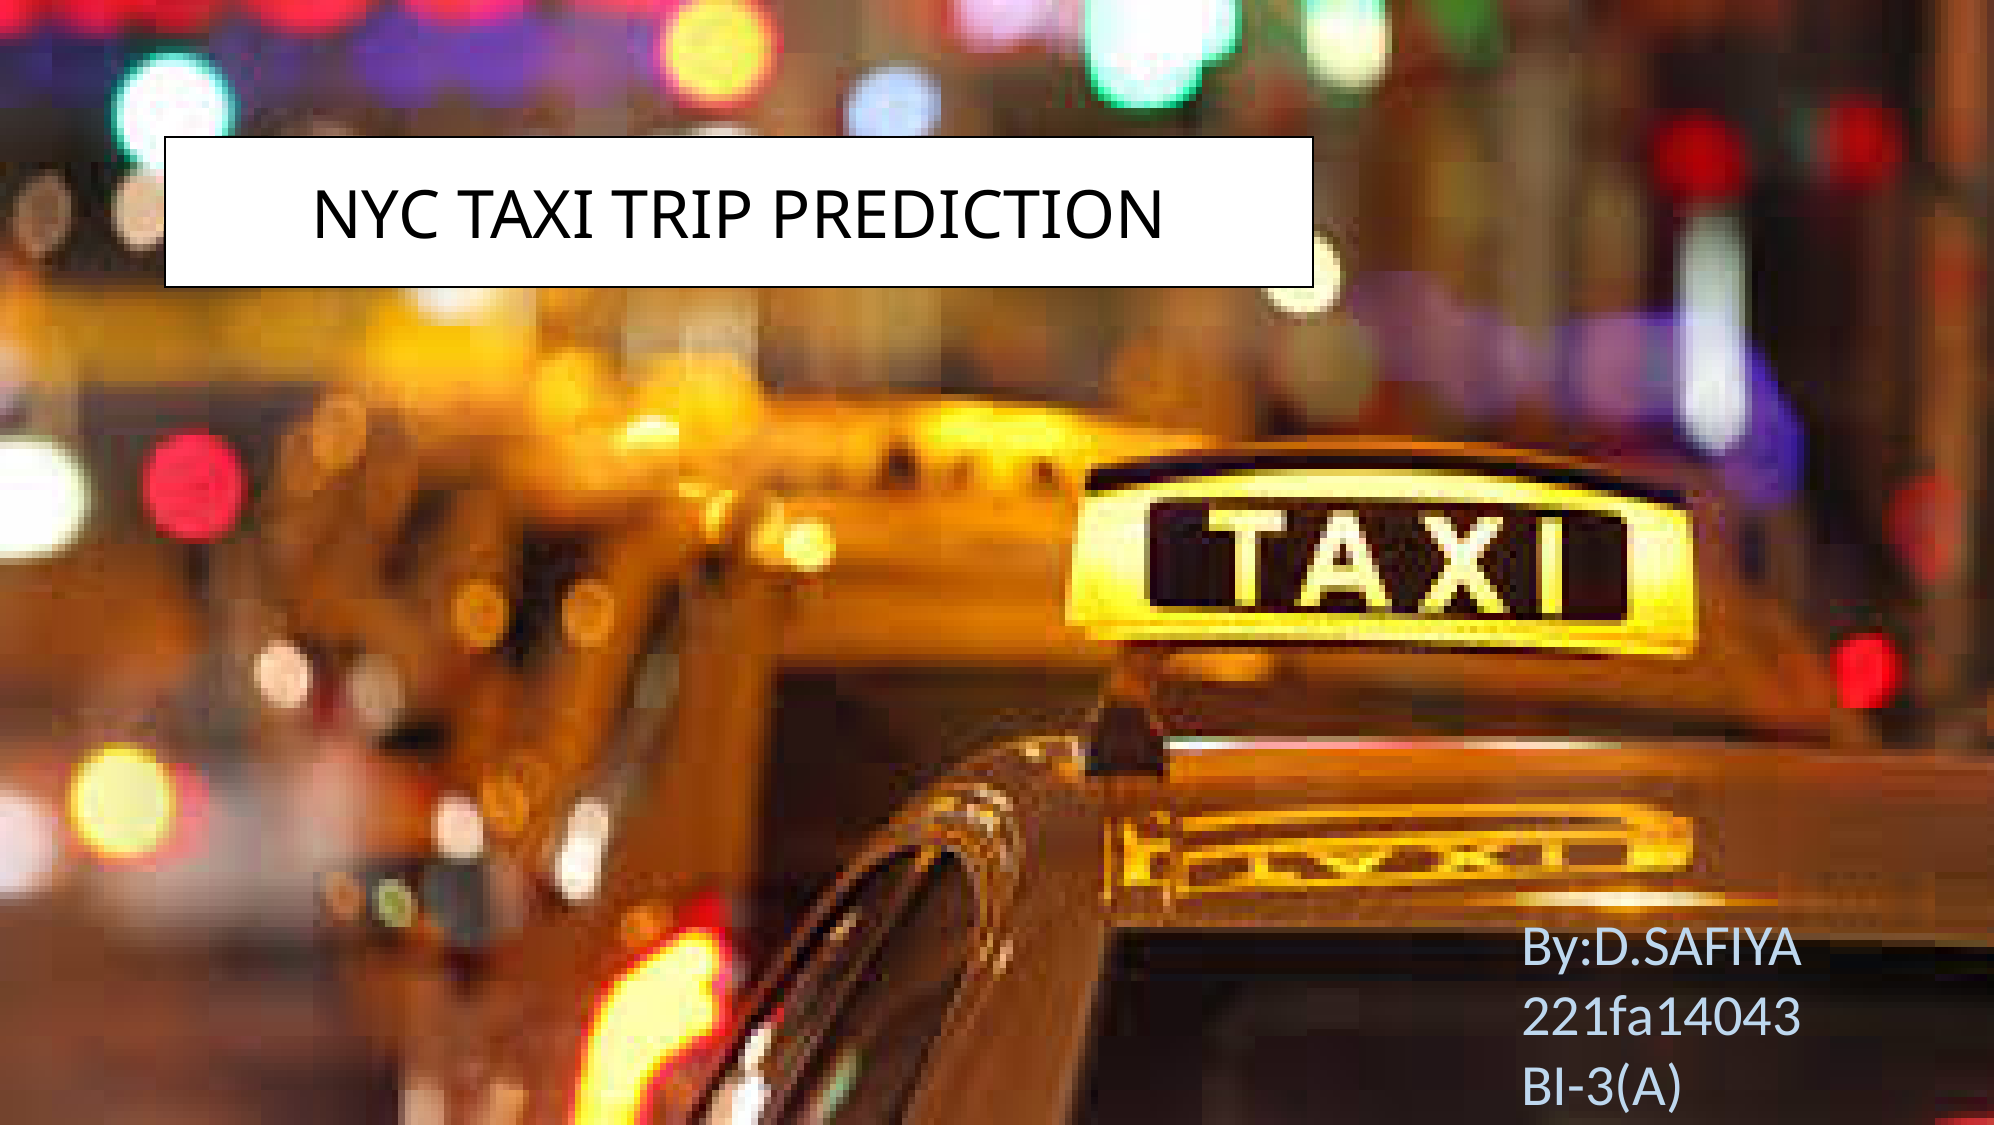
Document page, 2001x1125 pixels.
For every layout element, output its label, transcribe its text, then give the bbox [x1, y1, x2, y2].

text_box By:D.SAFIYA 221fa14043 BI-3(A) [1994, 900, 2000, 1125]
picture [0, 0, 1994, 1125]
